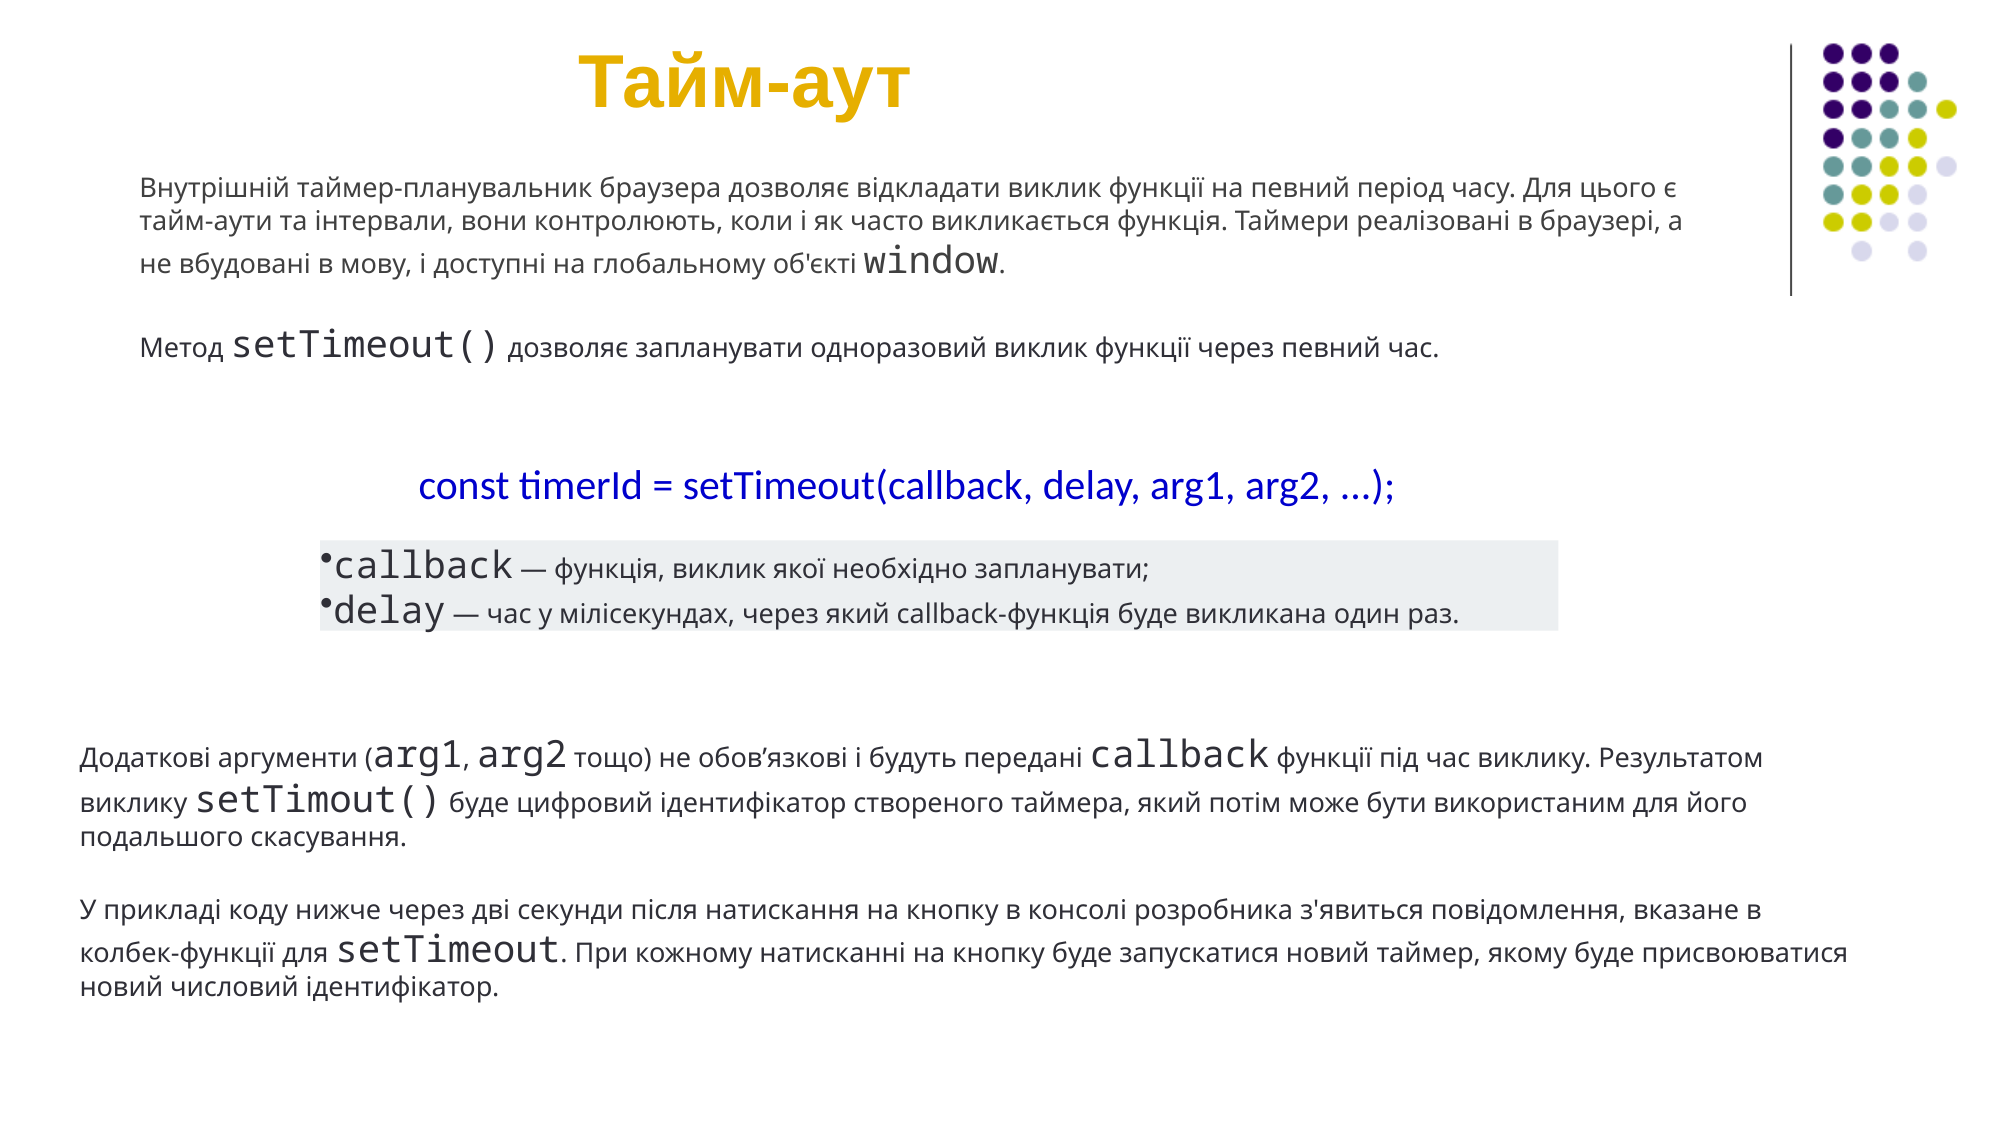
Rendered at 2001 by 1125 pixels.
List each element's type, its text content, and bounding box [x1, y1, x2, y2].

text_box Внутрішній таймер-планувальник браузера дозволяє відкладати виклик функції на певний період часу. Для цього є тайм-аути та інтервали, вони контролюють, коли і як часто викликається функція. Таймери реалізовані в браузері, а не вбудовані в мову, і доступні на глобальному об'єкті window. Метод setTimeout() дозволяє запланувати одноразовий виклик функції через певний час. [124, 163, 1723, 373]
text_box callback — функція, виклик якої необхідно запланувати; delay — час у мілісекундах, через який callback-функція буде викликана один раз. [320, 540, 1559, 631]
text_box Тайм-аут [564, 25, 1436, 131]
text_box Додаткові аргументи (arg1, arg2 тощо) не обов’язкові і будуть передані callback функції під час виклику. Результатом виклику setTimout() буде цифровий ідентифікатор створеного таймера, який потім може бути використаним для його подальшого скасування. У прикладі коду нижче через дві секунди після натискання на кнопку в консолі розробника з'явиться повідомлення, вказане в колбек-функції для setTimeout. При кожному натисканні на кнопку буде запускатися новий таймер, якому буде присвоюватися новий числовий ідентифікатор. [64, 722, 1865, 1010]
picture [1767, 25, 1968, 296]
text_box const timerId = setTimeout(callback, delay, arg1, arg2, ...); [403, 450, 1579, 515]
